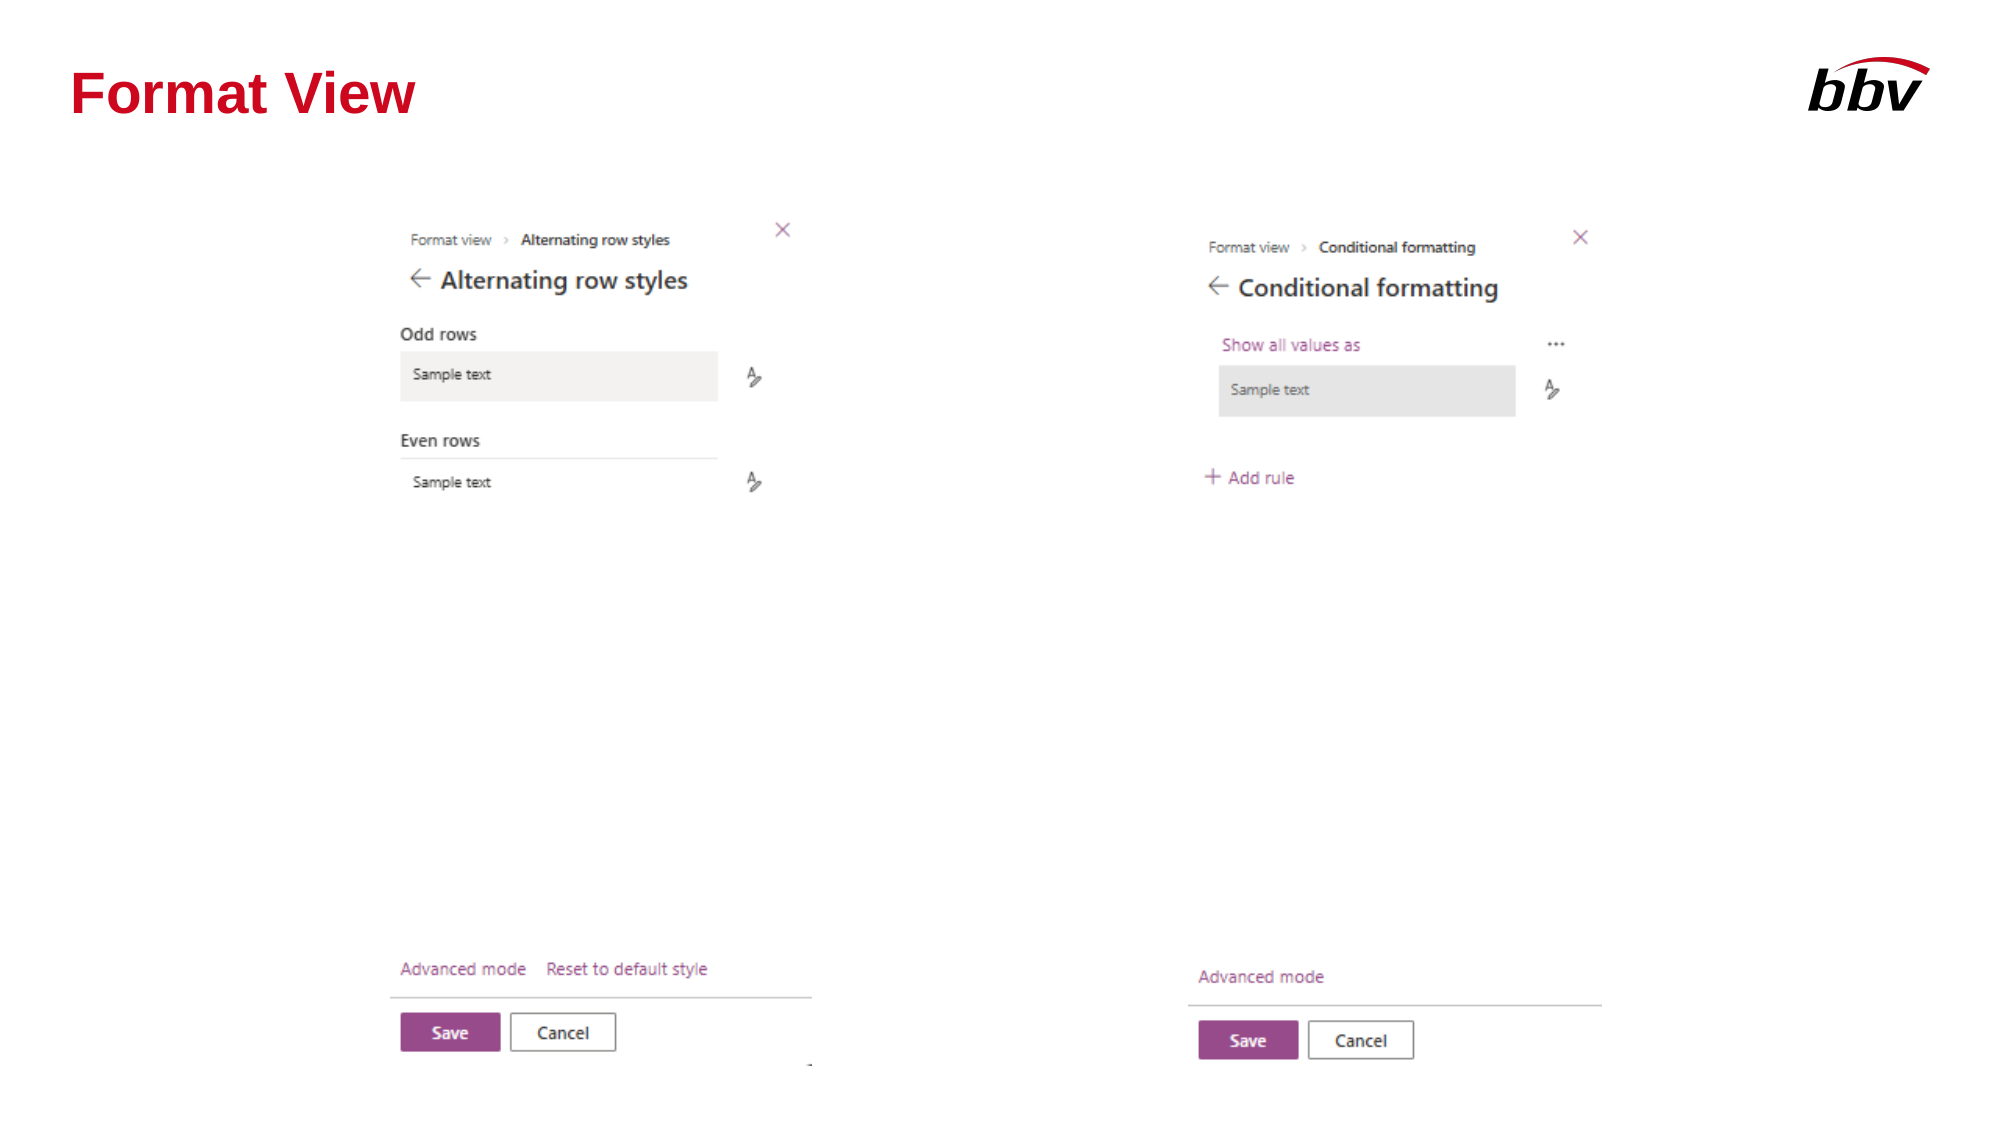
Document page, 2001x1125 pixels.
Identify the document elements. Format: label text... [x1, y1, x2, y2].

picture [1808, 57, 1930, 111]
title Format View [70, 0, 1666, 181]
picture [1187, 220, 1603, 1067]
picture [389, 200, 813, 1067]
